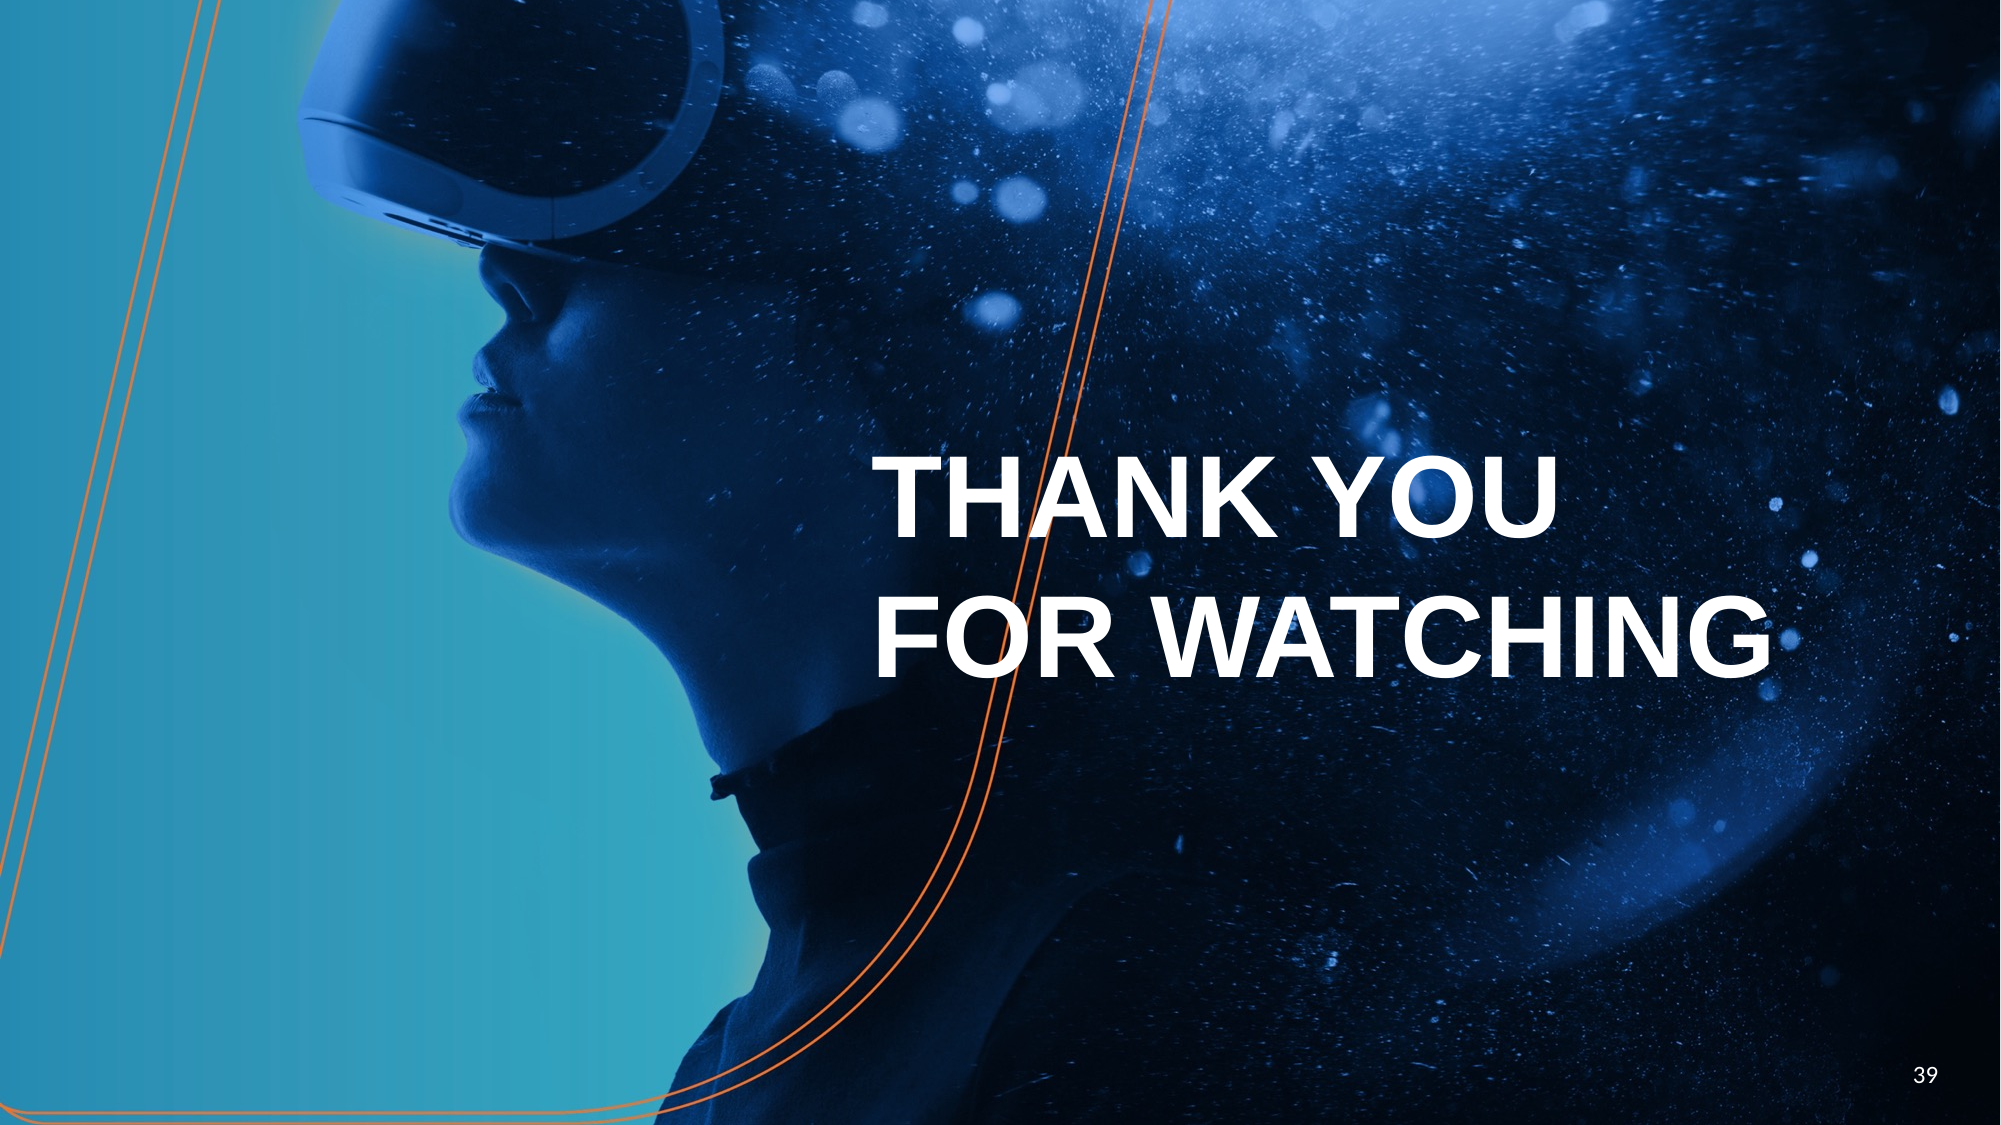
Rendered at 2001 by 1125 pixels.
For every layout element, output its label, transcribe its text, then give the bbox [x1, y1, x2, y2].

picture [0, 0, 2001, 1125]
text_box THANK YOU FOR WATCHING [856, 413, 1976, 709]
slide_number 39 [1855, 1052, 1954, 1094]
